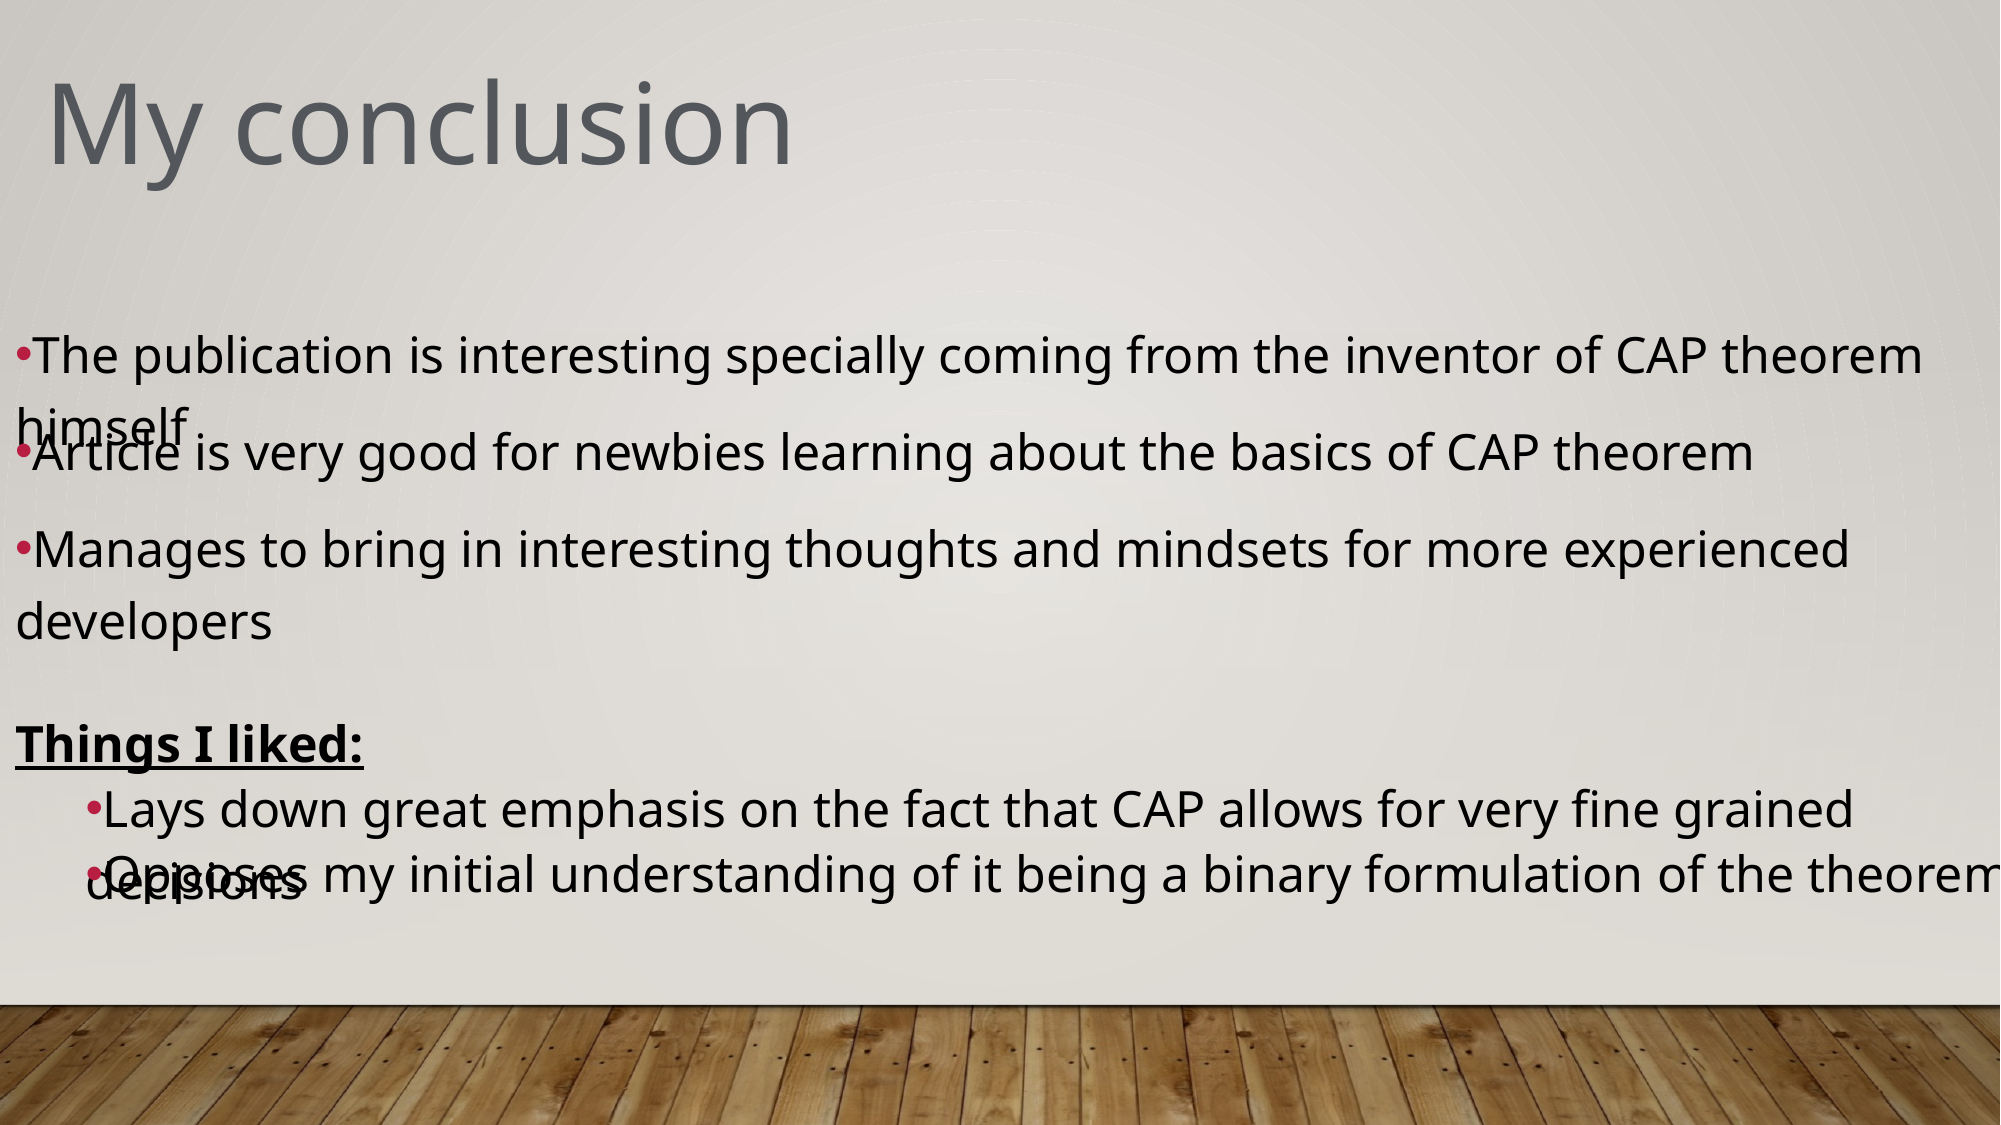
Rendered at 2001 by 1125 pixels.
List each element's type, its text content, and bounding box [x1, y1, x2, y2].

text_box Opposes my initial understanding of it being a binary formulation of the theorem [70, 823, 2000, 910]
text_box My conclusion [0, 44, 2000, 195]
text_box Manages to bring in interesting thoughts and mindsets for more experienced developers [0, 497, 2000, 585]
text_box Lays down great emphasis on the fact that CAP allows for very fine grained decisions [70, 757, 2000, 823]
text_box Things I liked: [0, 692, 2000, 779]
text_box Article is very good for newbies learning about the basics of CAP theorem [0, 400, 2000, 488]
text_box The publication is interesting specially coming from the inventor of CAP theorem himself [0, 304, 2000, 391]
picture [0, 1005, 2000, 1125]
